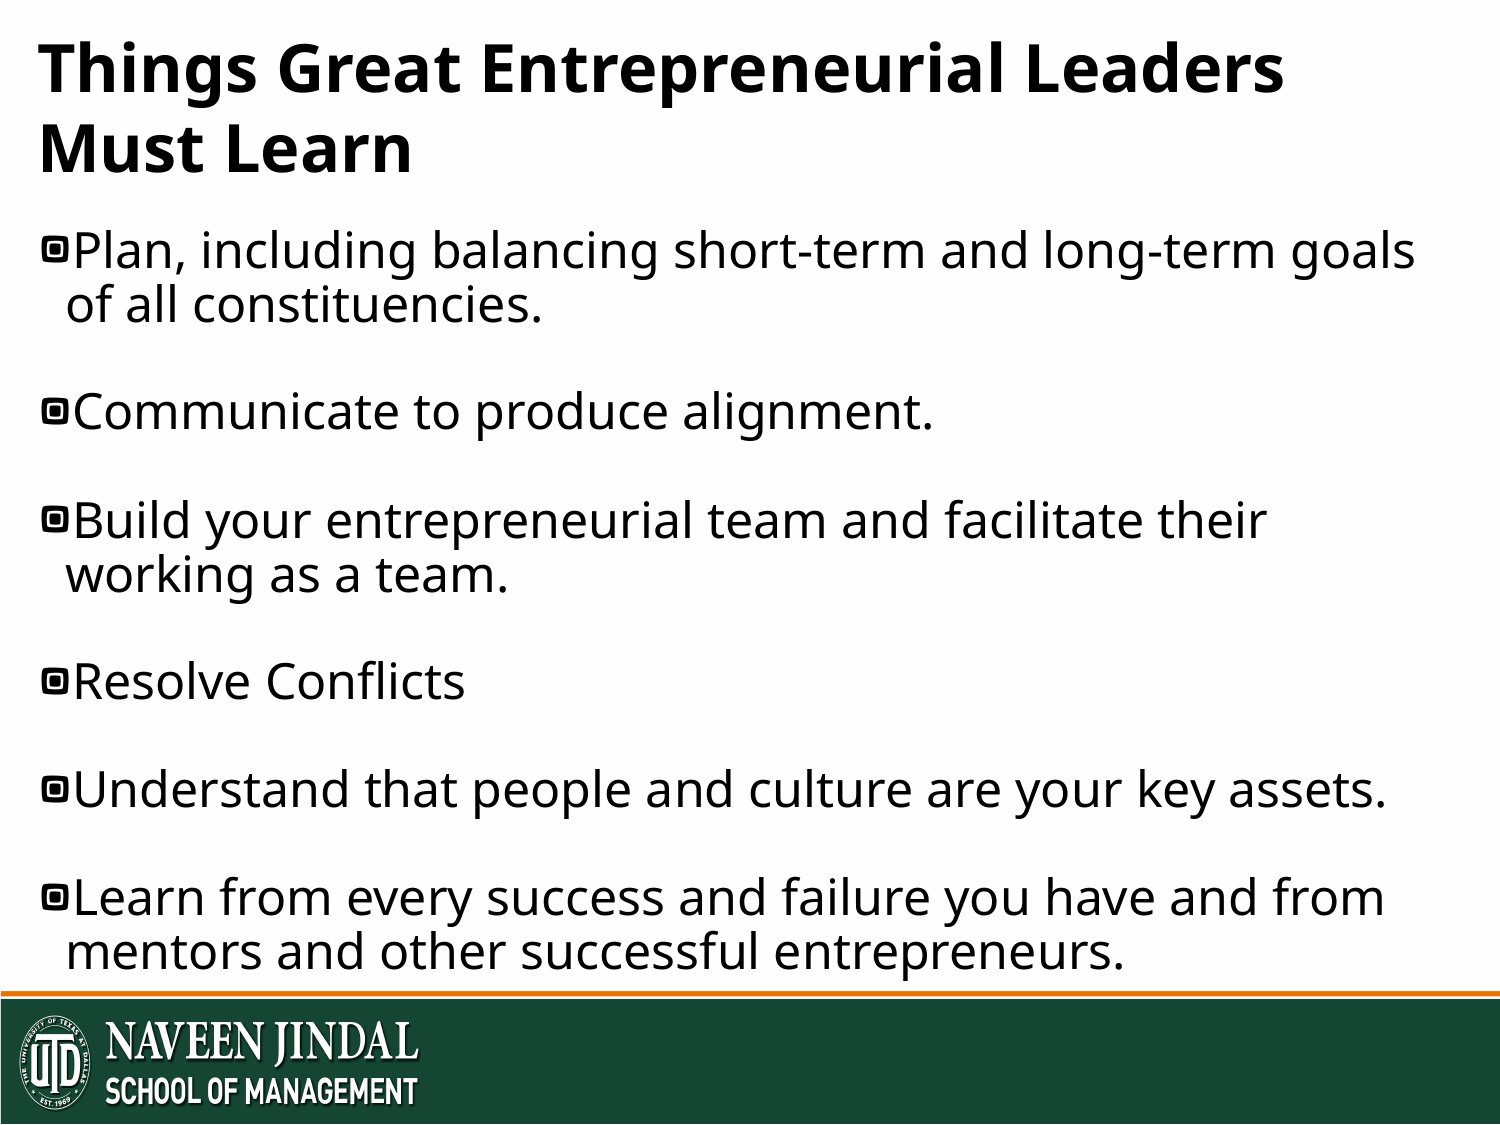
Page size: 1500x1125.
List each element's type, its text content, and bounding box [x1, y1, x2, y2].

title Things Great Entrepreneurial Leaders Must Learn [37, 49, 1463, 162]
list Plan, including balancing short-term and long-term goals of all constituencies. Communicate to produce alignment. Build your entrepreneurial team and facilitate their working as a team. Resolve Conflicts Understand that people and culture are your key assets. Learn from every success and failure you have and from mentors and other successful entrepreneurs. [37, 172, 1463, 983]
picture [0, 0, 1500, 1125]
